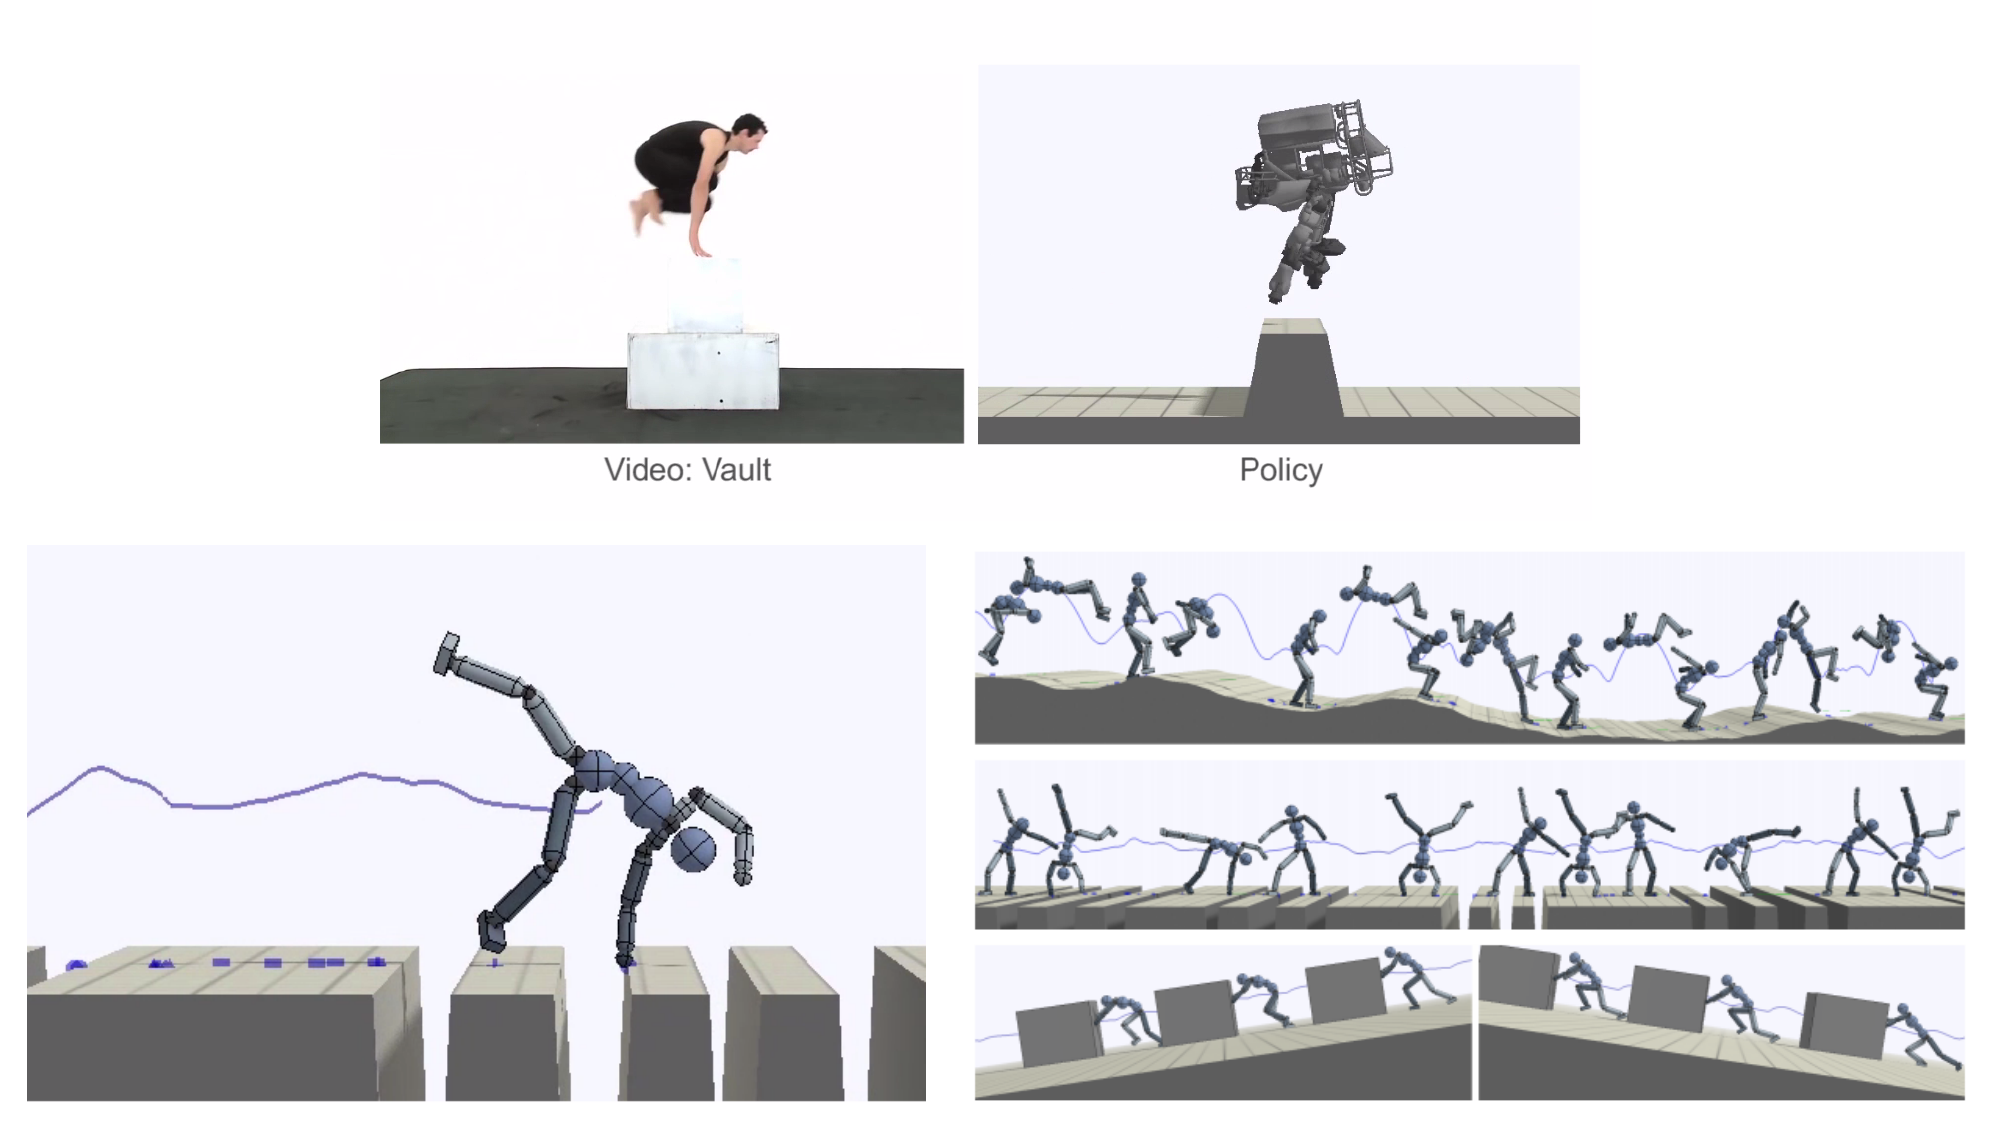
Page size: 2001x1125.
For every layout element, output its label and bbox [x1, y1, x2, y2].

picture [27, 545, 926, 1103]
picture [966, 538, 1973, 1110]
picture [380, 0, 1592, 522]
